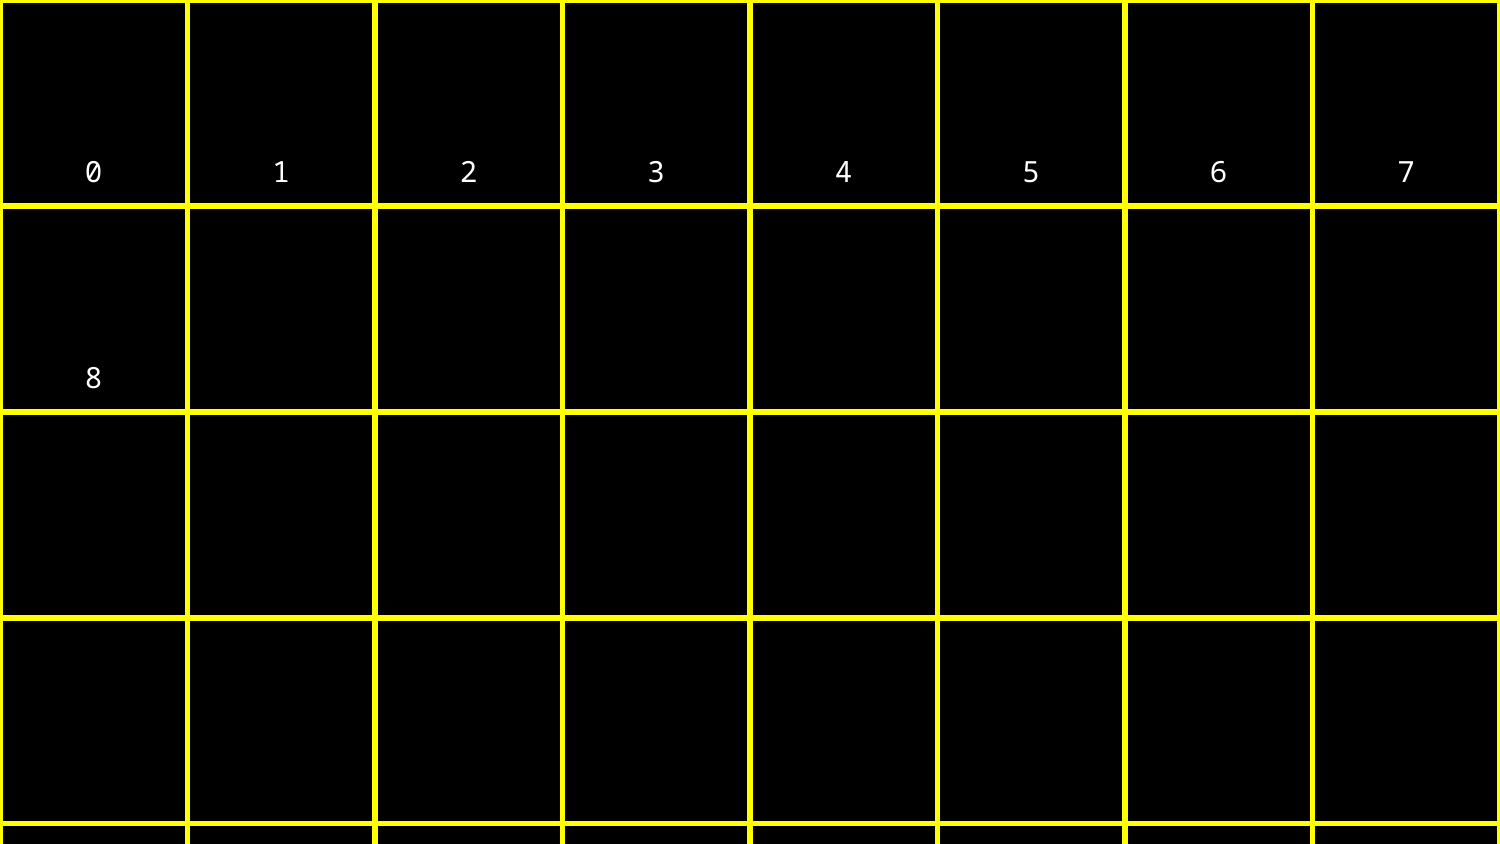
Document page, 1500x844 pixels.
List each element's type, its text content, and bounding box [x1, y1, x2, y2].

table_header 7 [1315, 3, 1497, 203]
table_cell 22 [1128, 415, 1310, 615]
table_cell 27 [565, 621, 747, 821]
table_cell 30 [1128, 621, 1310, 821]
table_cell [753, 826, 935, 844]
table_cell 17 [190, 415, 372, 615]
table_header 5 [940, 3, 1122, 203]
table_cell 29 [940, 621, 1122, 821]
table_cell [1315, 826, 1497, 844]
table_cell 10 [378, 209, 560, 409]
table_cell [3, 826, 185, 844]
table_cell [378, 826, 560, 844]
table_cell 12 [753, 209, 935, 409]
table_cell 16 [3, 415, 185, 615]
table_header 1 [190, 3, 372, 203]
table_cell 20 [753, 415, 935, 615]
table_cell 31 [1315, 621, 1497, 821]
table_cell 11 [565, 209, 747, 409]
table_cell 8 [3, 209, 185, 409]
table_header 4 [753, 3, 935, 203]
table_cell [190, 826, 372, 844]
table_cell 18 [378, 415, 560, 615]
table_header 6 [1128, 3, 1310, 203]
table_cell [940, 826, 1122, 844]
table_header 2 [378, 3, 560, 203]
table_cell 23 [1315, 415, 1497, 615]
table_cell 28 [753, 621, 935, 821]
table_cell 25 [190, 621, 372, 821]
table_cell 9 [190, 209, 372, 409]
table_cell [565, 826, 747, 844]
table_cell 24 [3, 621, 185, 821]
table_cell 21 [940, 415, 1122, 615]
table_cell 19 [565, 415, 747, 615]
table_header 0 [3, 3, 185, 203]
table_cell 13 [940, 209, 1122, 409]
table_cell [1128, 826, 1310, 844]
table_header 3 [565, 3, 747, 203]
table_cell 14 [1128, 209, 1310, 409]
table_cell 15 [1315, 209, 1497, 409]
table_cell 26 [378, 621, 560, 821]
